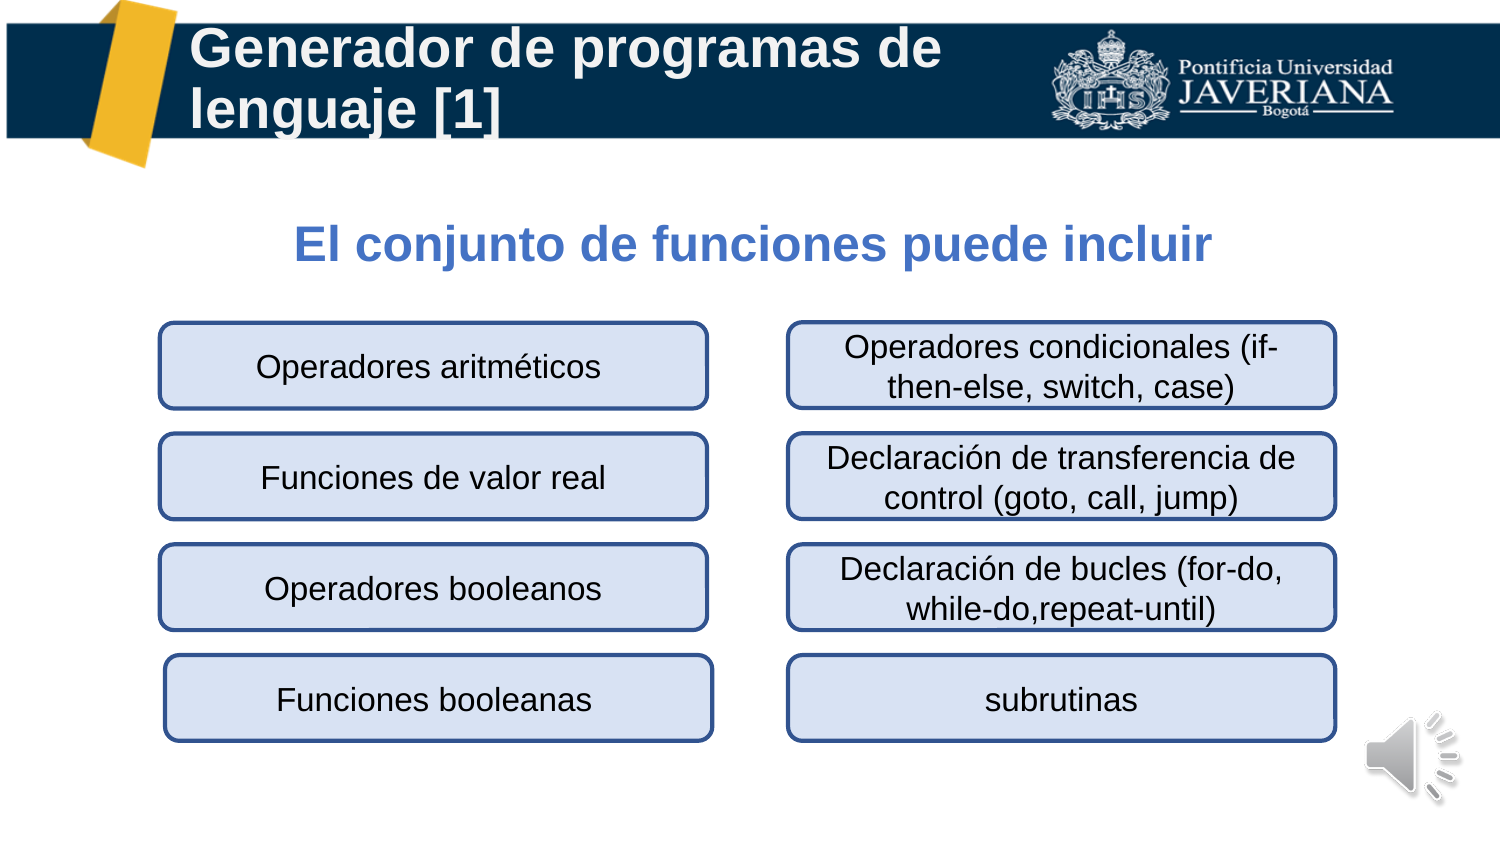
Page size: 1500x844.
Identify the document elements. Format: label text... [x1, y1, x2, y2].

text_box Declaración de bucles (for-do, while-do,repeat-until) [788, 544, 1336, 631]
text_box Operadores booleanos [159, 544, 708, 631]
text_box Operadores aritméticos [159, 322, 708, 409]
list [6, 0, 1500, 179]
text_box Funciones booleanas [165, 655, 713, 741]
text_box Operadores condicionales (if-then-else, switch, case) [788, 322, 1336, 409]
picture [1364, 708, 1465, 809]
text_box Declaración de transferencia de control (goto, call, jump) [788, 433, 1336, 520]
text_box subrutinas [788, 655, 1336, 741]
text_box Funciones de valor real [159, 433, 708, 520]
text_box El conjunto de funciones puede incluir [267, 203, 1240, 279]
